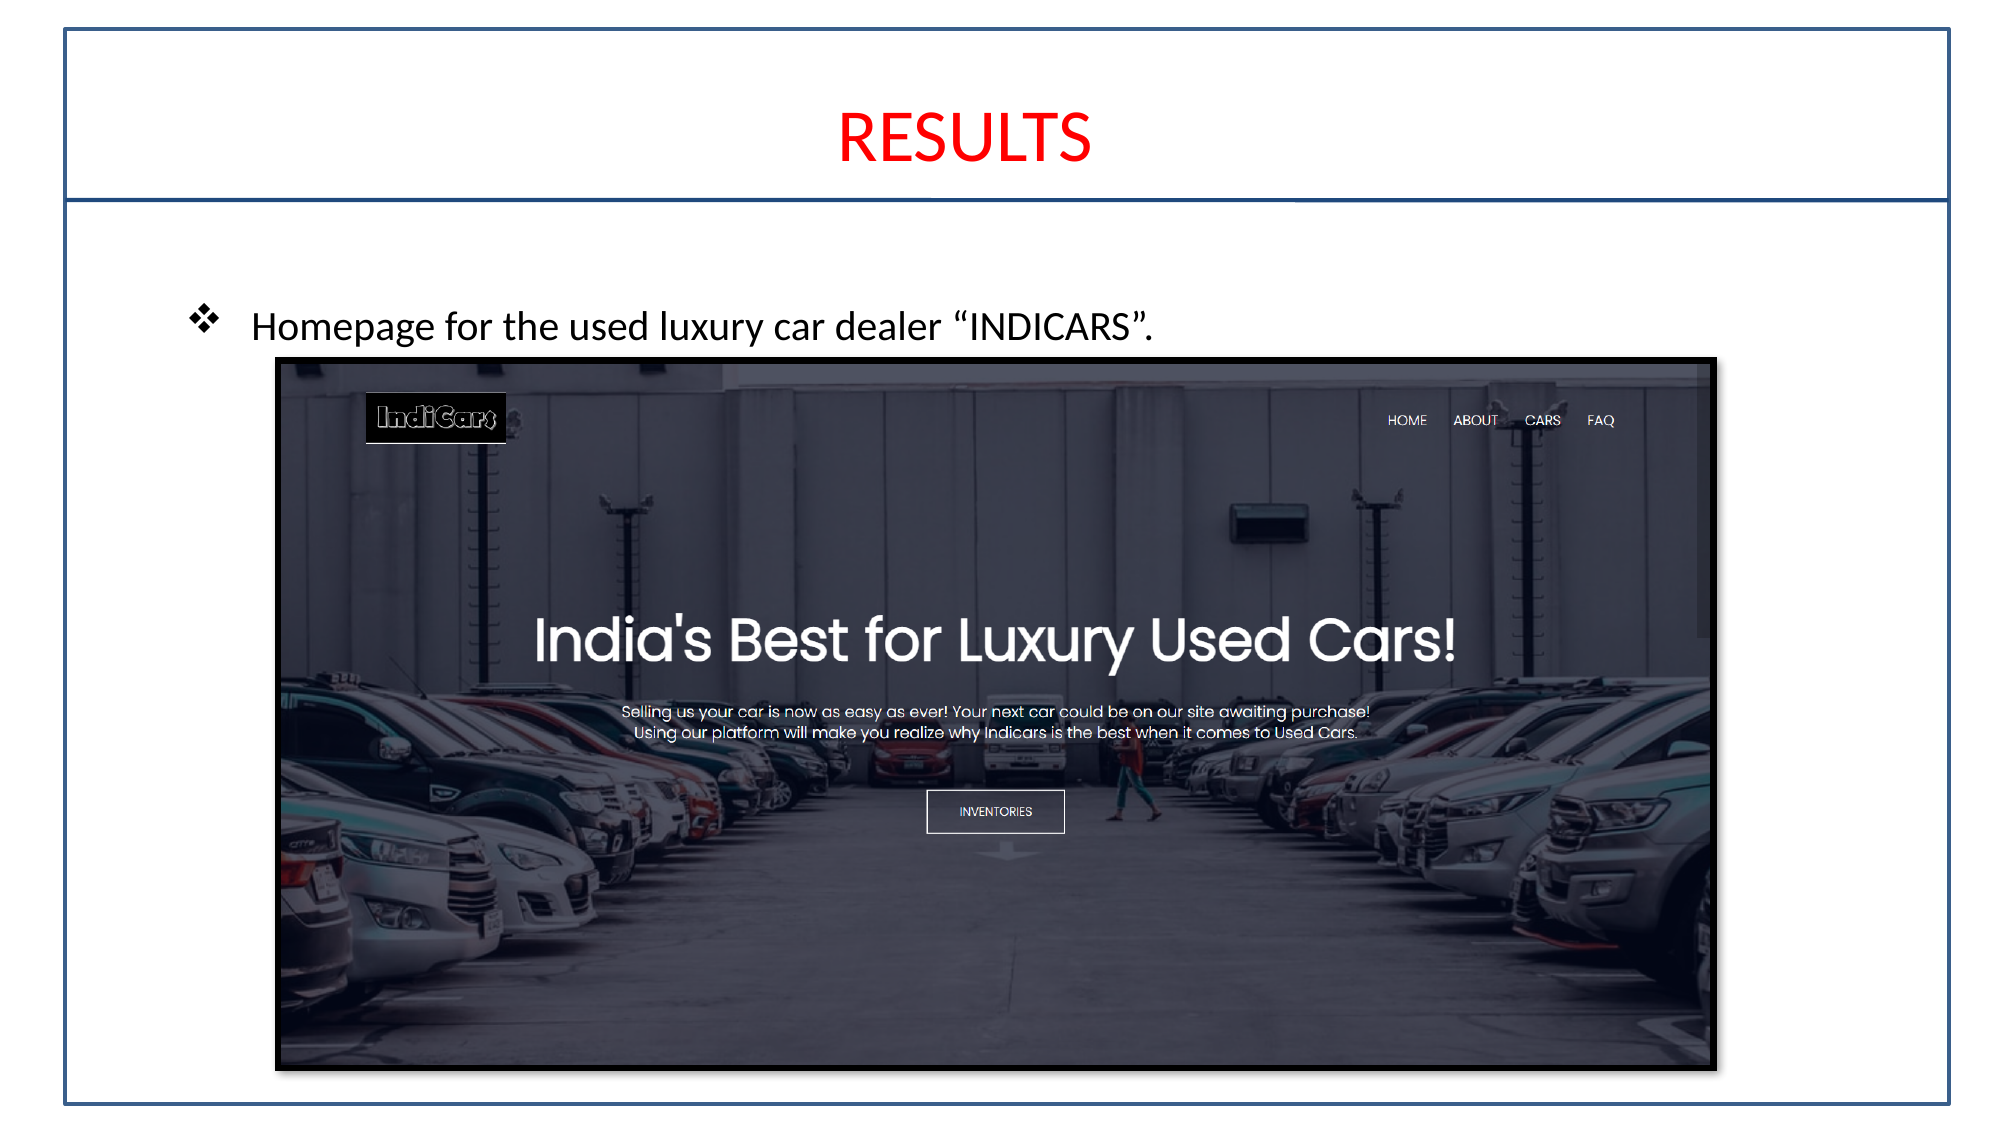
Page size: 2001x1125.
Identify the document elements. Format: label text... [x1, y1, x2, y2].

picture [280, 363, 1711, 1066]
title RESULTS [65, 37, 1866, 225]
list Homepage for the used luxury car dealer “INDICARS”. [170, 266, 1821, 391]
